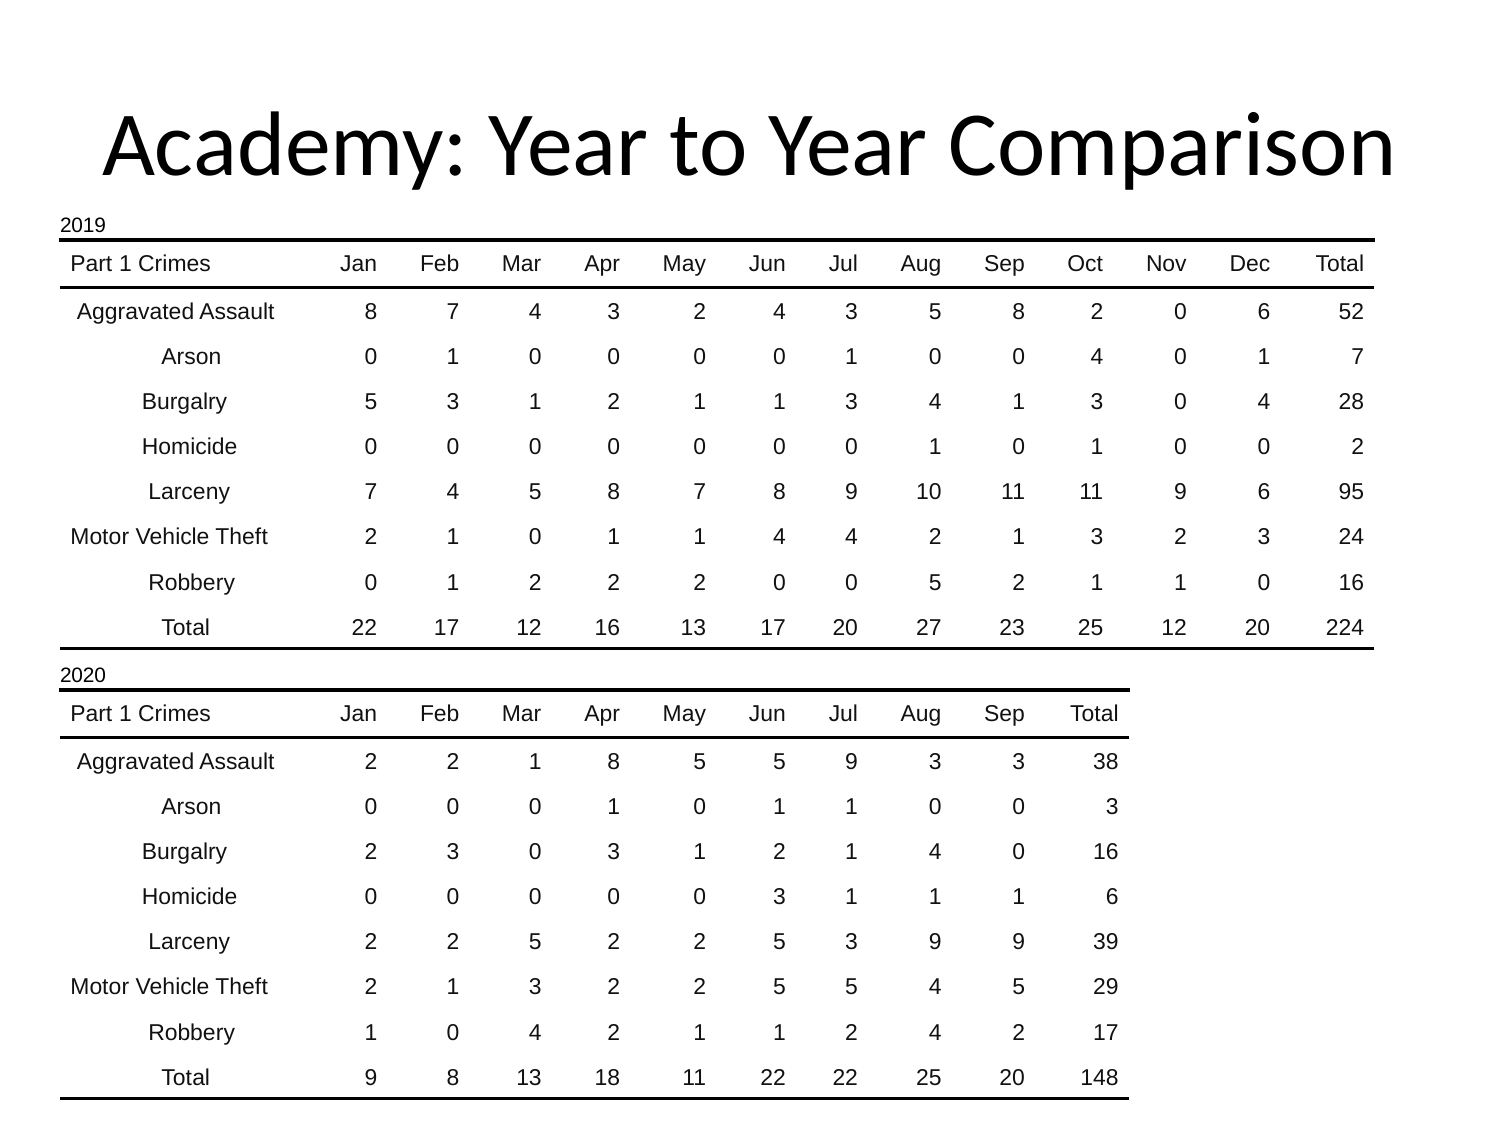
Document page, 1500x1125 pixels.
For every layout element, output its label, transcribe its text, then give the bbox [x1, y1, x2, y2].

table_cell 2 [868, 515, 952, 558]
table_cell Apr [552, 242, 630, 286]
table_cell 0 [952, 335, 1035, 378]
table_cell Aug [868, 242, 952, 286]
table_cell 10 [868, 468, 952, 515]
table_cell 0 [388, 1008, 470, 1056]
table_cell 2 [388, 918, 470, 965]
table_cell Total [60, 606, 308, 647]
table_cell Aggravated Assault [60, 739, 308, 785]
table_cell 0 [952, 828, 1035, 875]
table_cell 1 [952, 515, 1035, 558]
table_cell 2 [717, 828, 796, 875]
table_cell 1 [952, 875, 1035, 918]
table_cell 95 [1281, 468, 1374, 515]
table_cell 5 [868, 289, 952, 335]
table_cell 0 [552, 875, 630, 918]
table_cell 1 [552, 515, 630, 558]
table_cell 1 [952, 378, 1035, 425]
table_cell 22 [717, 1056, 796, 1097]
table_cell Burgalry [60, 828, 308, 875]
table_cell 0 [717, 558, 796, 606]
table_cell 1 [796, 785, 868, 828]
table_cell 2 [552, 378, 630, 425]
table_cell 38 [1035, 739, 1129, 785]
table_cell 5 [470, 918, 552, 965]
table_cell 4 [717, 515, 796, 558]
table_cell 25 [1035, 606, 1114, 647]
table_cell 1 [1197, 335, 1281, 378]
table_cell 0 [1114, 425, 1197, 468]
table_cell 28 [1281, 378, 1374, 425]
table_cell Larceny [60, 918, 308, 965]
table_cell Aug [868, 692, 952, 736]
table_cell 0 [796, 558, 868, 606]
table_cell Homicide [60, 425, 308, 468]
table_cell 1 [552, 785, 630, 828]
table_cell 0 [308, 425, 388, 468]
table_cell Motor Vehicle Theft [60, 965, 308, 1008]
table_cell 3 [1035, 785, 1129, 828]
table_cell 17 [1035, 1008, 1129, 1056]
table_cell 5 [717, 739, 796, 785]
table_cell 3 [388, 828, 470, 875]
table_cell Mar [470, 692, 552, 736]
table_cell 13 [470, 1056, 552, 1097]
table_cell 0 [868, 335, 952, 378]
table_cell 2 [308, 515, 388, 558]
table_cell May [630, 692, 717, 736]
table_cell 4 [868, 965, 952, 1008]
table_cell Robbery [60, 1008, 308, 1056]
table_cell 7 [308, 468, 388, 515]
table_cell 17 [388, 606, 470, 647]
table_cell 0 [470, 425, 552, 468]
table_cell 4 [470, 289, 552, 335]
table_cell 1 [388, 335, 470, 378]
table_cell 5 [868, 558, 952, 606]
table_cell 8 [308, 289, 388, 335]
table_cell 3 [470, 965, 552, 1008]
table_cell 9 [1114, 468, 1197, 515]
table_cell 1 [388, 558, 470, 606]
table_cell 0 [1114, 289, 1197, 335]
table_cell Jan [308, 692, 388, 736]
table_cell 22 [796, 1056, 868, 1097]
table_cell 2 [470, 558, 552, 606]
table_header 2020 [61, 661, 1128, 688]
table_cell 0 [470, 828, 552, 875]
table_cell 3 [796, 289, 868, 335]
table_cell 0 [470, 515, 552, 558]
table_cell 0 [630, 785, 717, 828]
title Academy: Year to Year Comparison [75, 45, 1425, 233]
table_cell 5 [308, 378, 388, 425]
table_cell 5 [952, 965, 1035, 1008]
table_cell 20 [952, 1056, 1035, 1097]
table_cell 11 [1035, 468, 1114, 515]
table_cell 6 [1035, 875, 1129, 918]
table_cell 1 [1114, 558, 1197, 606]
table_cell Sep [952, 242, 1035, 286]
table_cell Homicide [60, 875, 308, 918]
table_cell 0 [308, 335, 388, 378]
table_cell 11 [952, 468, 1035, 515]
table_cell 2 [552, 918, 630, 965]
table_cell 0 [952, 425, 1035, 468]
table_cell 0 [388, 785, 470, 828]
table_cell Mar [470, 242, 552, 286]
table_cell 9 [796, 468, 868, 515]
table_cell 1 [388, 515, 470, 558]
table_cell 1 [630, 1008, 717, 1056]
table_cell 2 [1281, 425, 1374, 468]
table_cell 4 [388, 468, 470, 515]
table_cell 2 [1035, 289, 1114, 335]
table_cell 4 [868, 1008, 952, 1056]
table_cell 5 [717, 965, 796, 1008]
table_cell 148 [1035, 1056, 1129, 1097]
table_cell 0 [552, 425, 630, 468]
table_cell 2 [552, 965, 630, 1008]
table_cell 3 [1035, 378, 1114, 425]
table_cell 16 [1281, 558, 1374, 606]
table_cell 9 [308, 1056, 388, 1097]
table_cell 52 [1281, 289, 1374, 335]
table_cell 4 [868, 828, 952, 875]
table_cell 9 [868, 918, 952, 965]
table_cell 2 [1114, 515, 1197, 558]
table_cell 5 [630, 739, 717, 785]
table_cell Jul [796, 692, 868, 736]
table_cell 0 [308, 785, 388, 828]
table_cell 3 [796, 378, 868, 425]
table_header 2019 [61, 211, 1374, 238]
table_cell 0 [868, 785, 952, 828]
table_cell Jan [308, 242, 388, 286]
table_cell 0 [630, 875, 717, 918]
table_cell 20 [796, 606, 868, 647]
table_cell 6 [1197, 468, 1281, 515]
table_cell 1 [1035, 425, 1114, 468]
table_cell 2 [308, 739, 388, 785]
table_cell 0 [630, 335, 717, 378]
table_cell 1 [796, 828, 868, 875]
table_cell 12 [470, 606, 552, 647]
table_cell 0 [1114, 335, 1197, 378]
table_cell Part 1 Crimes [60, 242, 308, 286]
table_cell Motor Vehicle Theft [60, 515, 308, 558]
table_cell 4 [796, 515, 868, 558]
table_cell 2 [952, 558, 1035, 606]
table_cell Aggravated Assault [60, 289, 308, 335]
table_cell 2 [630, 289, 717, 335]
table_cell Total [60, 1056, 308, 1097]
table_cell 11 [630, 1056, 717, 1097]
table_cell Part 1 Crimes [60, 692, 308, 736]
table_cell 8 [388, 1056, 470, 1097]
table_cell 1 [630, 828, 717, 875]
table_cell 0 [470, 785, 552, 828]
table_cell Robbery [60, 558, 308, 606]
table_cell 0 [1114, 378, 1197, 425]
table_cell 5 [717, 918, 796, 965]
table_cell 8 [952, 289, 1035, 335]
table_cell 8 [552, 739, 630, 785]
table_cell 1 [1035, 558, 1114, 606]
table_cell 5 [796, 965, 868, 1008]
table_cell 22 [308, 606, 388, 647]
table_cell 1 [717, 1008, 796, 1056]
table_cell 13 [630, 606, 717, 647]
table_cell 39 [1035, 918, 1129, 965]
table_cell 17 [717, 606, 796, 647]
table_cell 0 [796, 425, 868, 468]
table_cell 16 [1035, 828, 1129, 875]
table_cell 0 [552, 335, 630, 378]
table_cell 1 [470, 378, 552, 425]
table_cell 16 [552, 606, 630, 647]
table_cell Jun [717, 692, 796, 736]
table_cell 2 [308, 918, 388, 965]
table_cell Arson [60, 335, 308, 378]
table_cell 3 [1197, 515, 1281, 558]
table_cell 1 [630, 378, 717, 425]
table_cell 8 [552, 468, 630, 515]
table_cell Total [1035, 692, 1129, 736]
table_cell 0 [1197, 425, 1281, 468]
table_cell 3 [717, 875, 796, 918]
table_cell 9 [952, 918, 1035, 965]
table_cell 3 [796, 918, 868, 965]
table_cell 24 [1281, 515, 1374, 558]
table_cell 8 [717, 468, 796, 515]
table_cell 27 [868, 606, 952, 647]
table_cell 2 [630, 918, 717, 965]
table_cell 2 [552, 558, 630, 606]
table_cell 0 [308, 558, 388, 606]
table_cell Total [1281, 242, 1374, 286]
table_cell 1 [796, 335, 868, 378]
table_cell Dec [1197, 242, 1281, 286]
table_cell 0 [952, 785, 1035, 828]
table_cell 7 [630, 468, 717, 515]
table_cell 2 [796, 1008, 868, 1056]
table_cell Apr [552, 692, 630, 736]
table_cell 20 [1197, 606, 1281, 647]
table_cell 3 [952, 739, 1035, 785]
table_cell Oct [1035, 242, 1114, 286]
table_cell May [630, 242, 717, 286]
table_cell 0 [308, 875, 388, 918]
table_cell 2 [630, 558, 717, 606]
table_cell 6 [1197, 289, 1281, 335]
table_cell 4 [717, 289, 796, 335]
table_cell 0 [470, 335, 552, 378]
table_cell 1 [717, 785, 796, 828]
table_cell Nov [1114, 242, 1197, 286]
table_cell 2 [308, 965, 388, 1008]
table_cell 0 [630, 425, 717, 468]
table_cell 4 [868, 378, 952, 425]
table_cell 2 [630, 965, 717, 1008]
table_cell 1 [717, 378, 796, 425]
table_cell 7 [388, 289, 470, 335]
table_cell 3 [388, 378, 470, 425]
table_cell 2 [952, 1008, 1035, 1056]
table_cell 0 [717, 335, 796, 378]
table_cell 4 [1197, 378, 1281, 425]
table_cell 3 [1035, 515, 1114, 558]
table_cell 29 [1035, 965, 1129, 1008]
table_cell 0 [1197, 558, 1281, 606]
table_cell Arson [60, 785, 308, 828]
table_cell 1 [868, 875, 952, 918]
table_cell 4 [1035, 335, 1114, 378]
table_cell Jun [717, 242, 796, 286]
table_cell 1 [796, 875, 868, 918]
table_cell Feb [388, 692, 470, 736]
table_cell 1 [308, 1008, 388, 1056]
table_cell 1 [388, 965, 470, 1008]
table_cell 0 [388, 425, 470, 468]
table_cell Sep [952, 692, 1035, 736]
table_cell Feb [388, 242, 470, 286]
table_cell 0 [717, 425, 796, 468]
table_cell 9 [796, 739, 868, 785]
table_cell 3 [868, 739, 952, 785]
table_cell 25 [868, 1056, 952, 1097]
table_cell 0 [470, 875, 552, 918]
table_cell 12 [1114, 606, 1197, 647]
table_cell 0 [388, 875, 470, 918]
table_cell 23 [952, 606, 1035, 647]
table_cell 7 [1281, 335, 1374, 378]
table_cell 2 [552, 1008, 630, 1056]
table_cell 224 [1281, 606, 1374, 647]
table_cell 2 [388, 739, 470, 785]
table_cell 3 [552, 828, 630, 875]
table_cell 1 [868, 425, 952, 468]
table_cell 5 [470, 468, 552, 515]
table_cell Jul [796, 242, 868, 286]
table_cell 3 [552, 289, 630, 335]
table_cell 2 [308, 828, 388, 875]
table_cell 18 [552, 1056, 630, 1097]
table_cell 1 [470, 739, 552, 785]
table_cell Larceny [60, 468, 308, 515]
table_cell Burgalry [60, 378, 308, 425]
table_cell 1 [630, 515, 717, 558]
table_cell 4 [470, 1008, 552, 1056]
